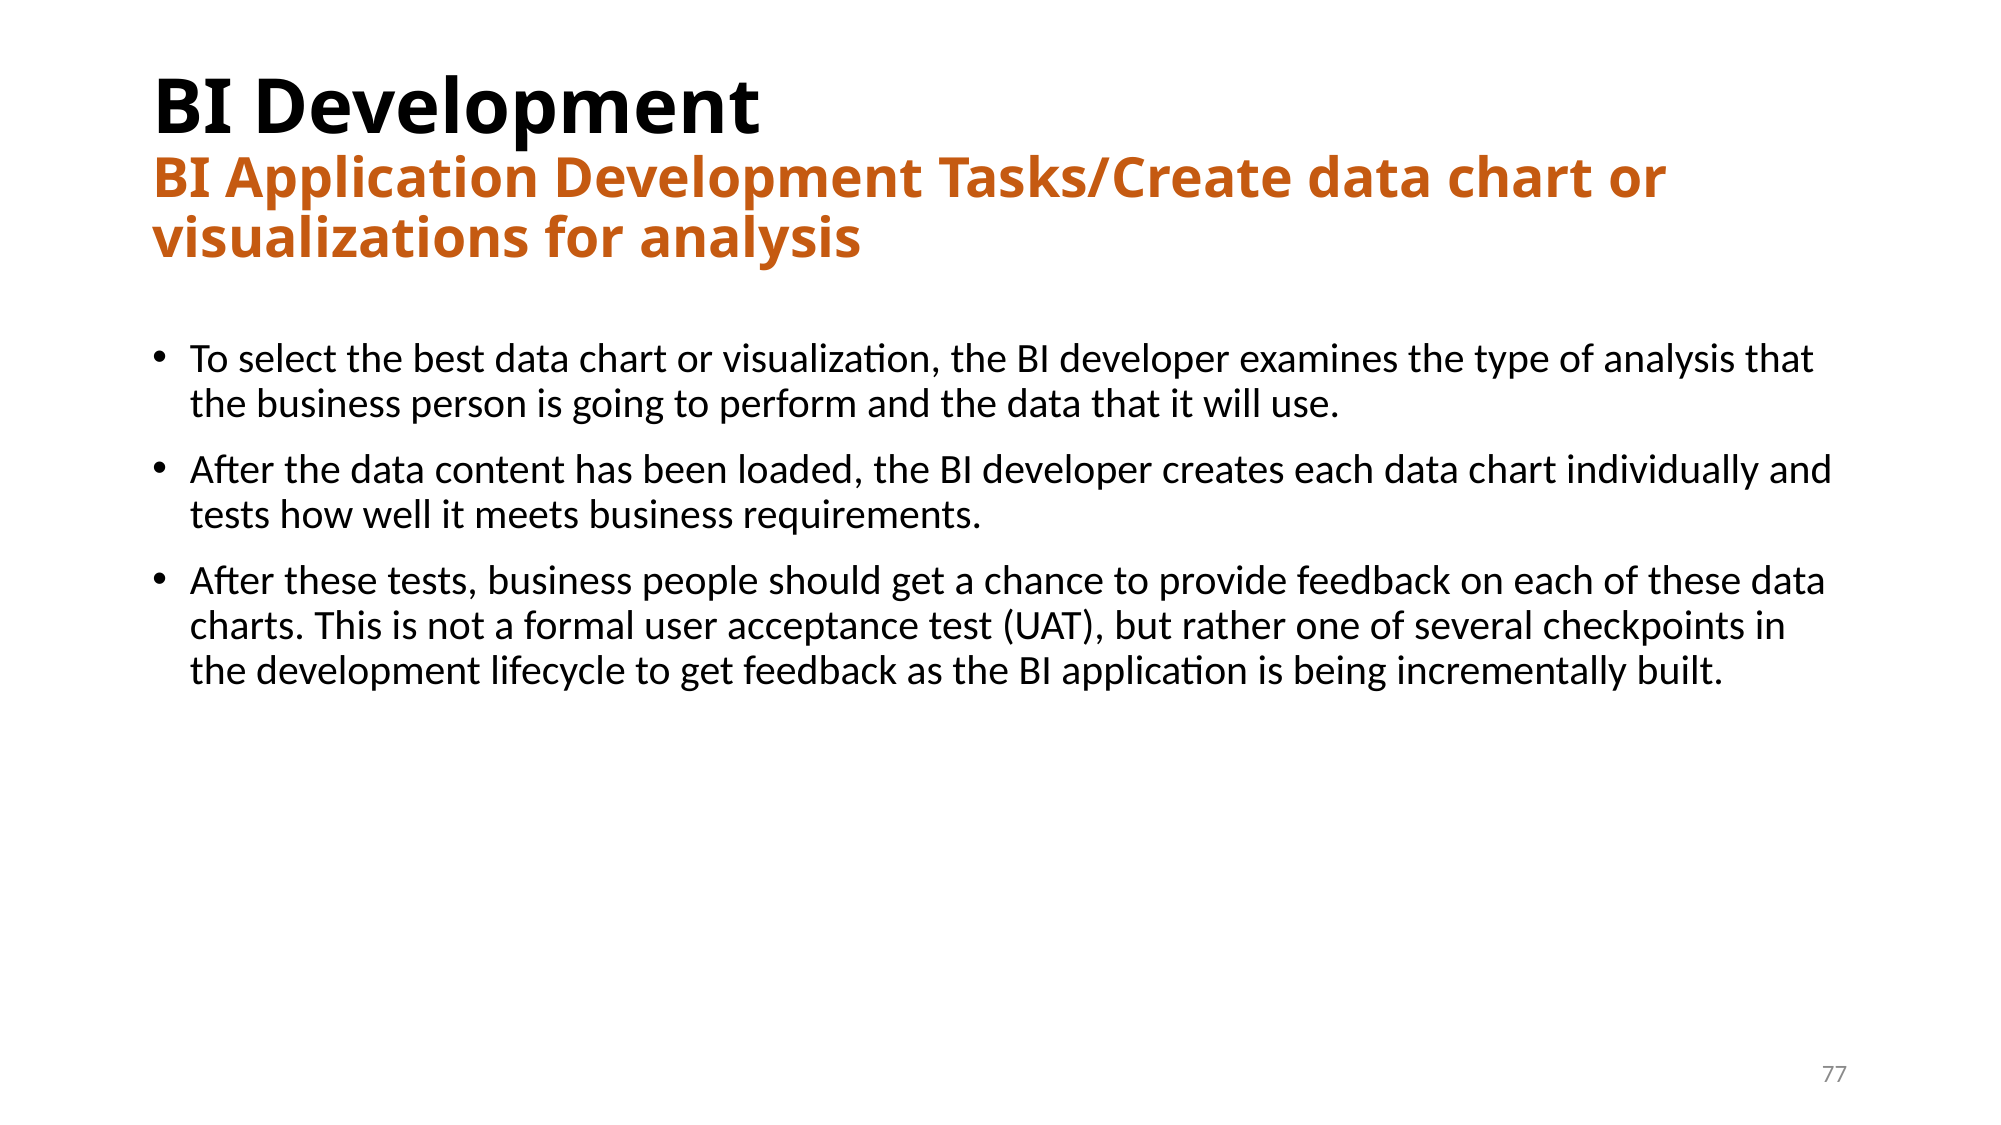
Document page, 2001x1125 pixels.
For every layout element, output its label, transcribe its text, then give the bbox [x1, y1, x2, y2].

title BI Development BI Application Development Tasks/Create data chart or visualizations for analysis [137, 59, 1863, 278]
list To select the best data chart or visualization, the BI developer examines the type of analysis that the business person is going to perform and the data that it will use. After the data content has been loaded, the BI developer creates each data chart individually and tests how well it meets business requirements. After these tests, business people should get a chance to provide feedback on each of these data charts. This is not a formal user acceptance test (UAT), but rather one of several checkpoints in the development lifecycle to get feedback as the BI application is being incrementally built. [137, 328, 1863, 920]
slide_number 77 [1412, 1042, 1863, 1103]
